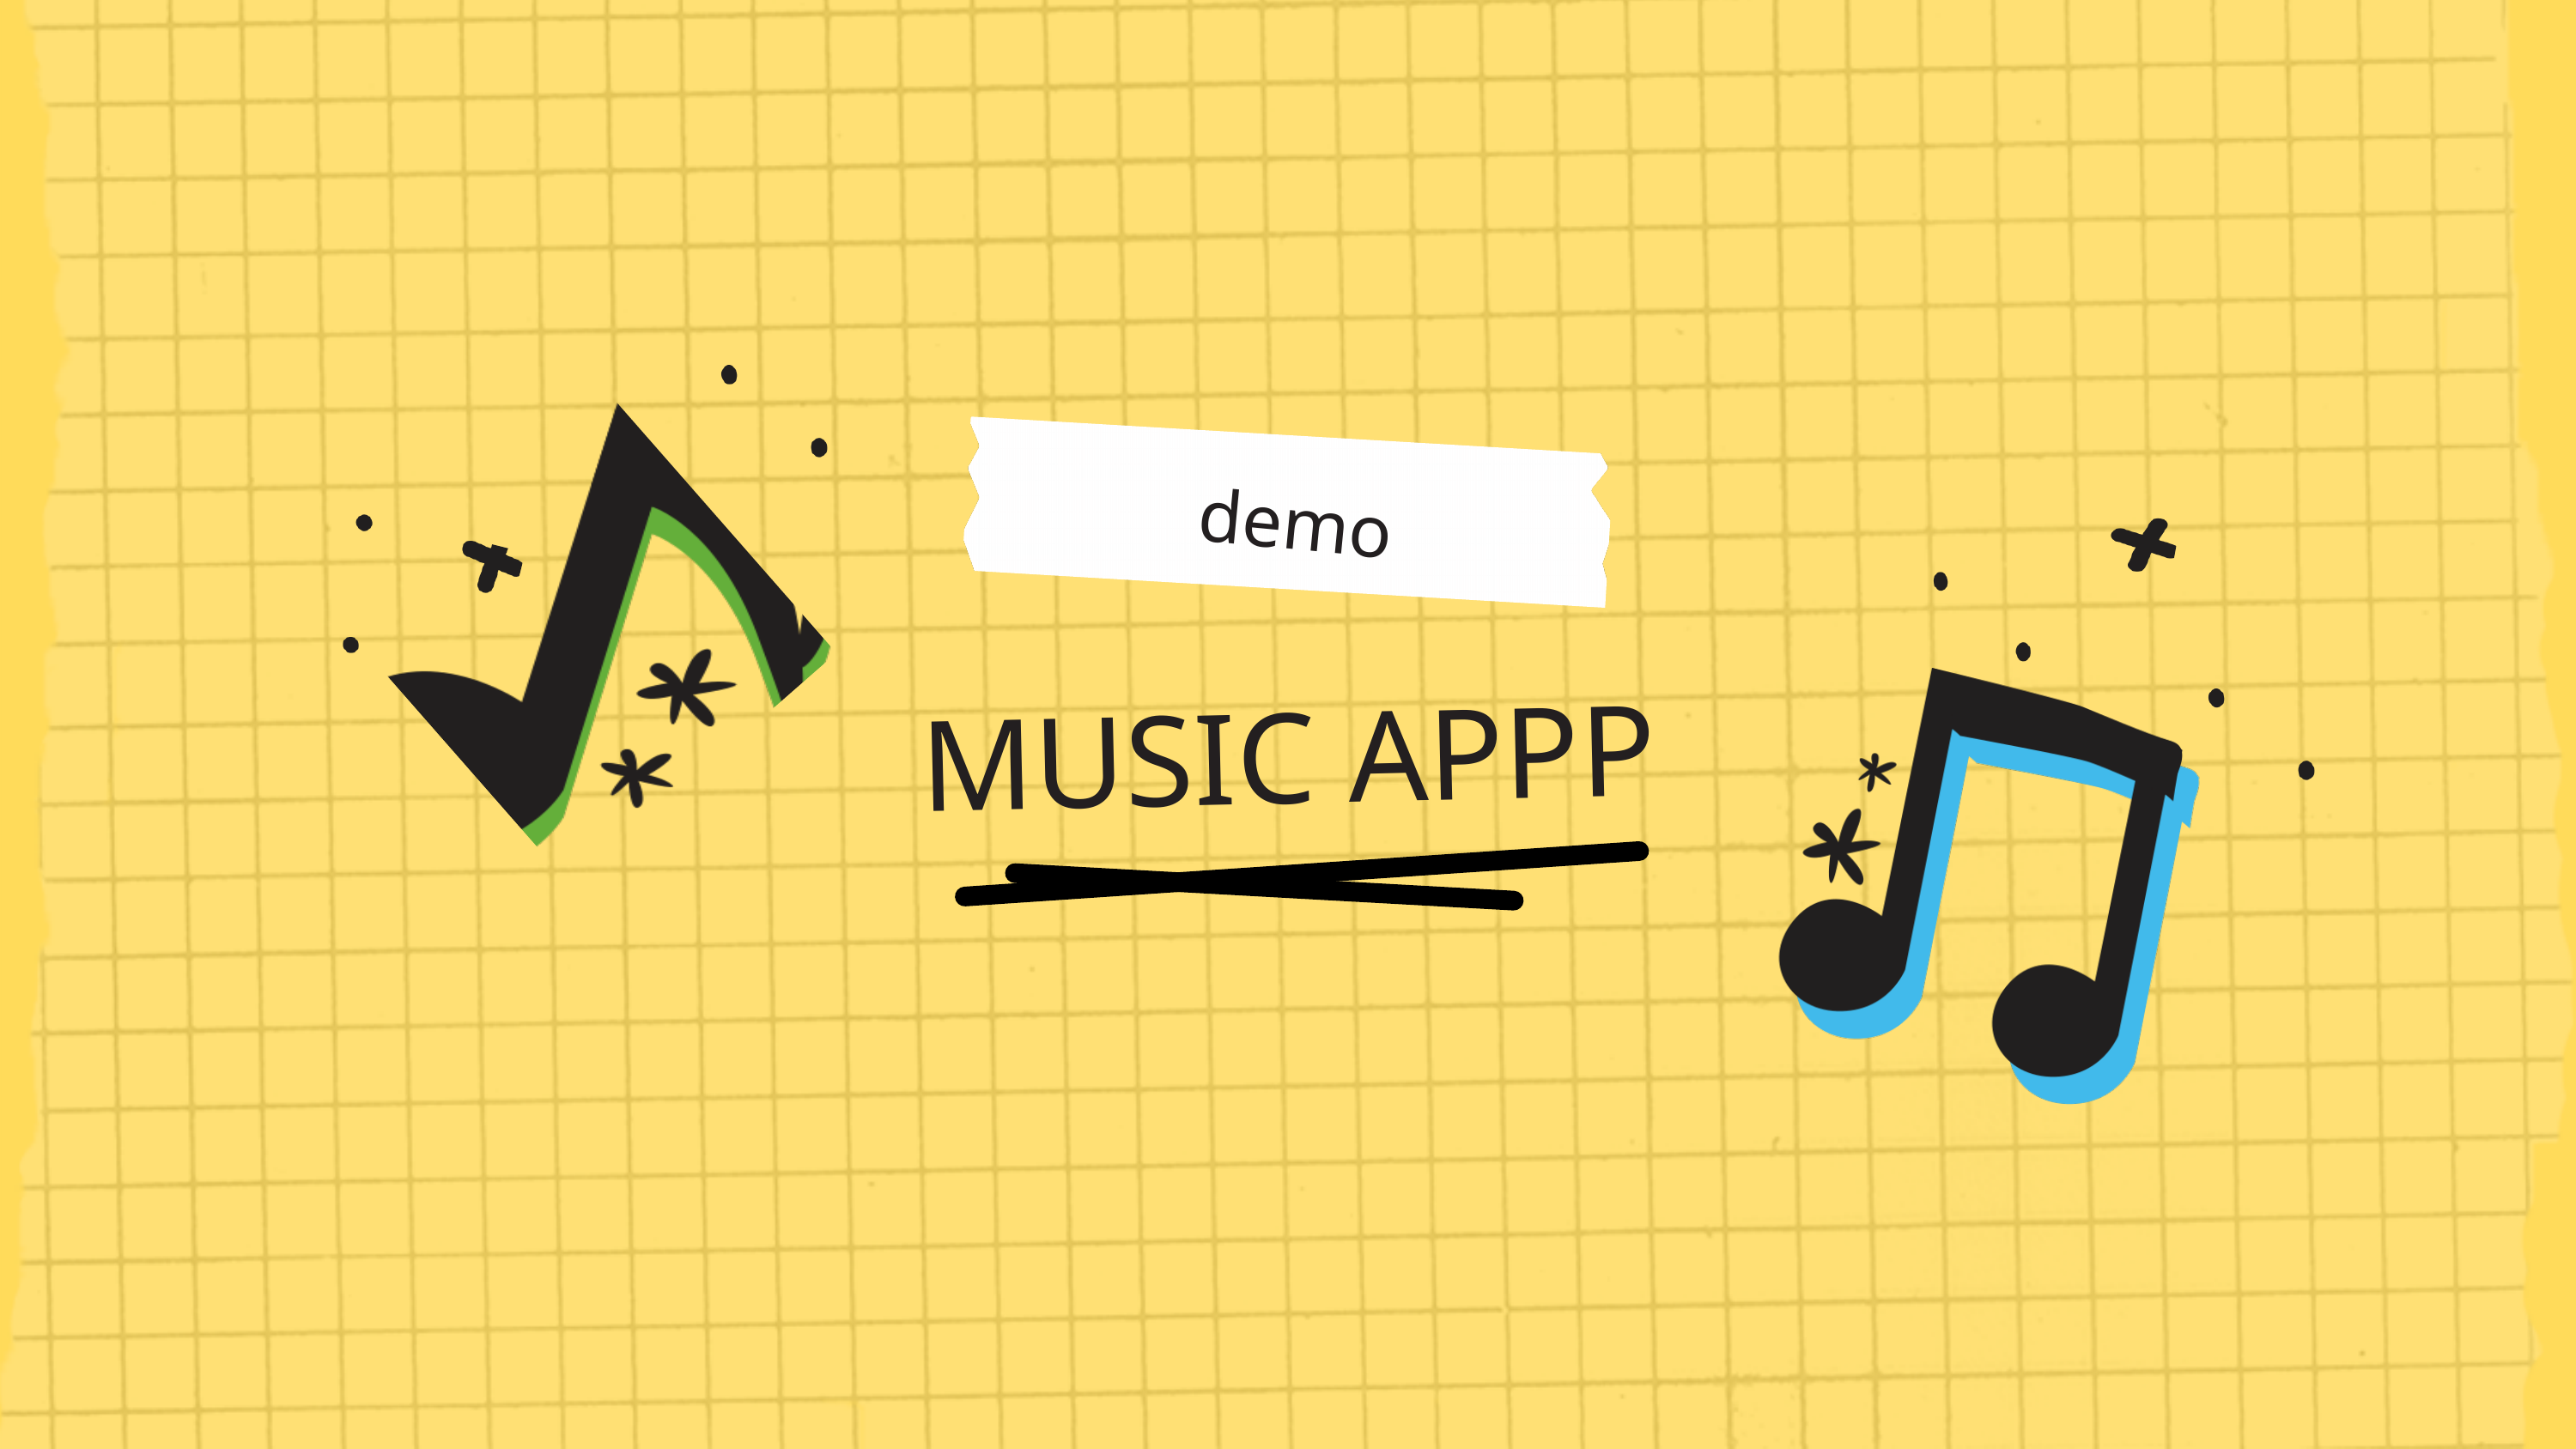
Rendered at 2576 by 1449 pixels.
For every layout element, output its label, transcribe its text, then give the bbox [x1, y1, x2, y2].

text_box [963, 851, 1640, 916]
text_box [270, 309, 858, 968]
text_box MUSIC APPP [862, 667, 1755, 839]
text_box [957, 381, 1619, 644]
text_box [0, 0, 2576, 1449]
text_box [1759, 502, 2345, 1106]
